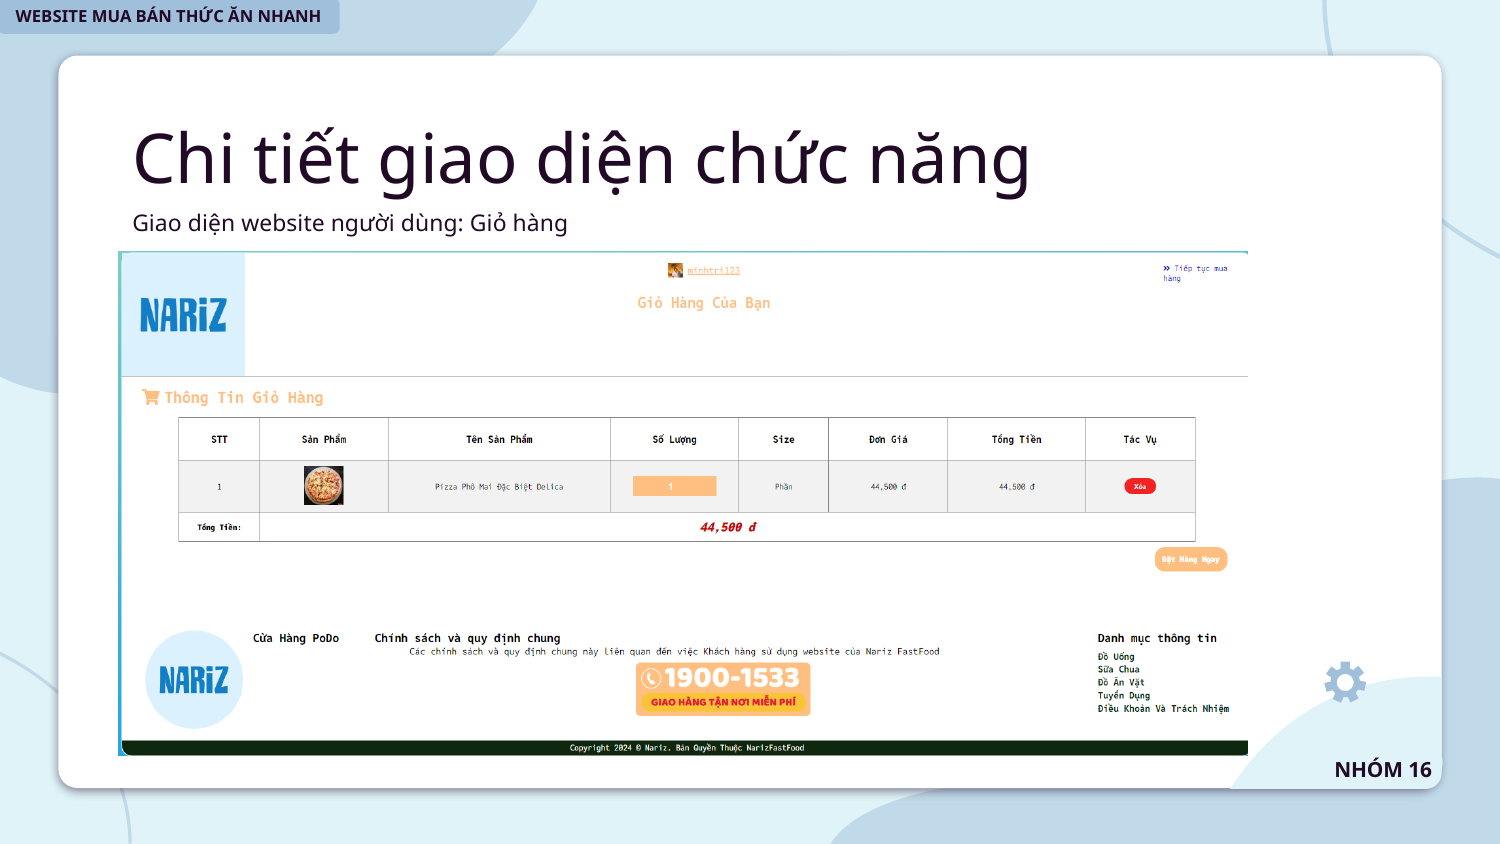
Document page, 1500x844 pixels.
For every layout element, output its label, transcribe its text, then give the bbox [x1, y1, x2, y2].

title Chi tiết giao diện chức năng [117, 87, 1383, 205]
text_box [1315, 737, 1453, 788]
text_box WEBSITE MUA BÁN THỨC ĂN NHANH [0, 0, 340, 34]
text_box [1324, 661, 1367, 703]
list Giao diện website người dùng: Giỏ hàng [117, 189, 750, 244]
picture [118, 251, 1248, 756]
